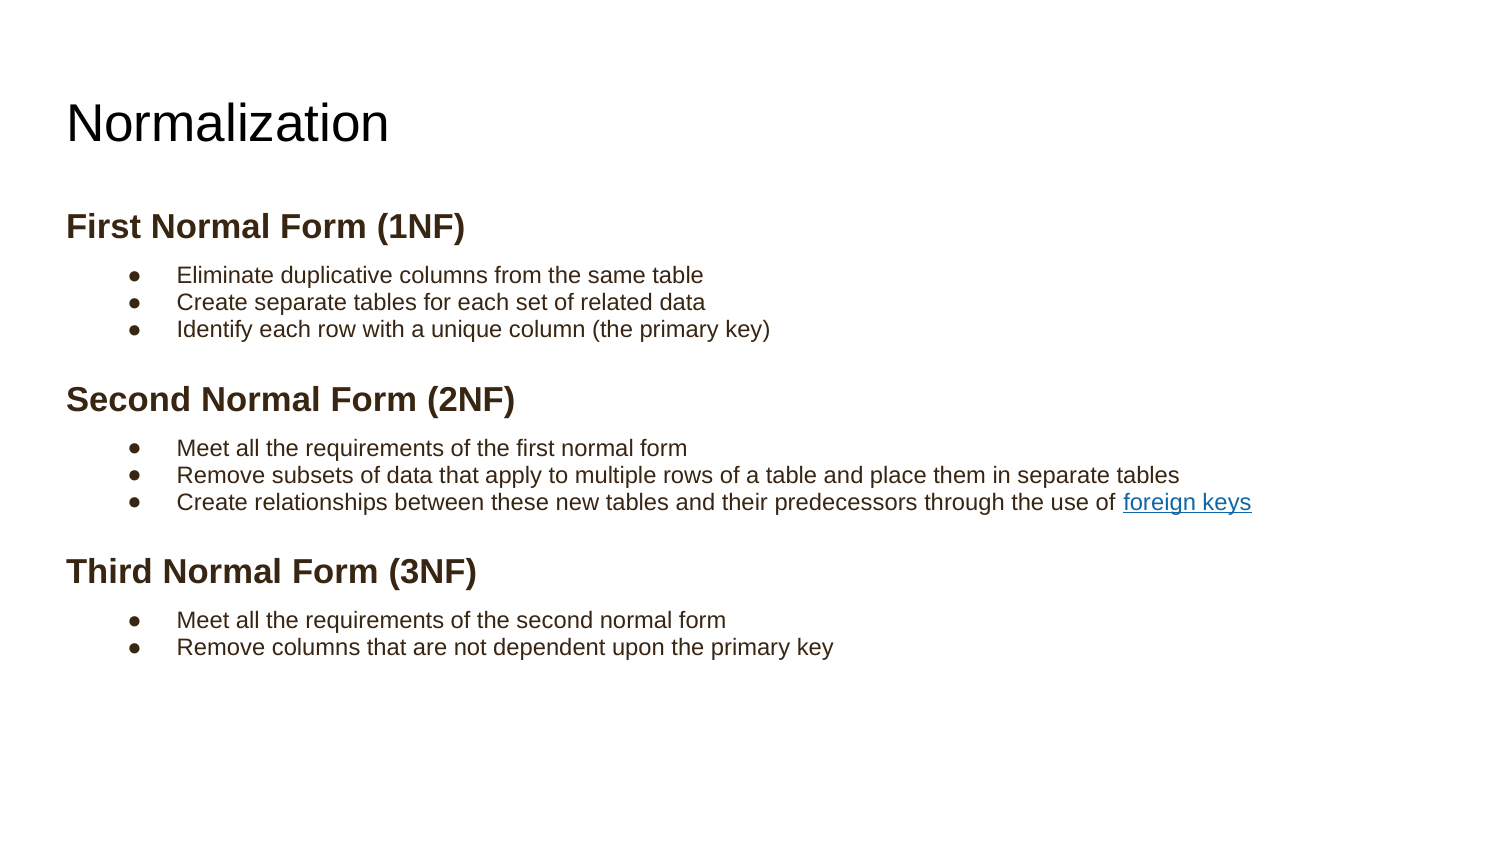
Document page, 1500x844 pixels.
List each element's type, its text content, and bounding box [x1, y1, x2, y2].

list First Normal Form (1NF) Eliminate duplicative columns from the same table Create separate tables for each set of related data Identify each row with a unique column (the primary key) Second Normal Form (2NF) Meet all the requirements of the first normal form Remove subsets of data that apply to multiple rows of a table and place them in separate tables Create relationships between these new tables and their predecessors through the use of foreign keys Third Normal Form (3NF) Meet all the requirements of the second normal form Remove columns that are not dependent upon the primary key [51, 189, 1449, 750]
title Normalization [51, 72, 1449, 167]
